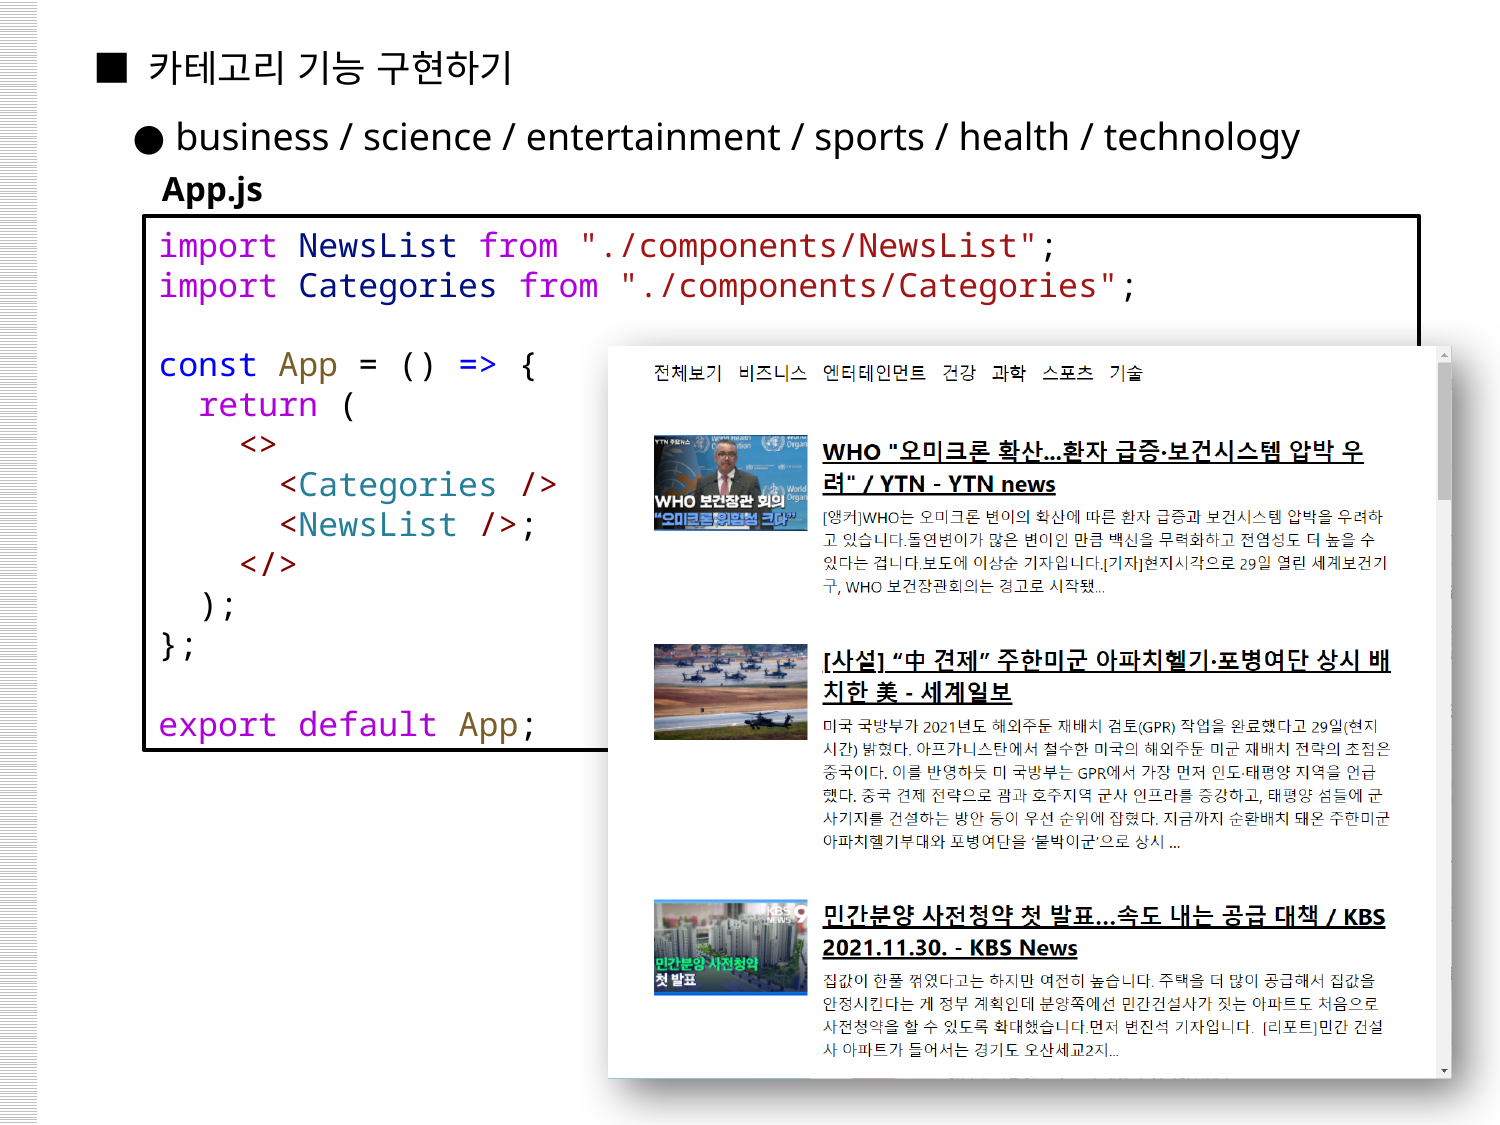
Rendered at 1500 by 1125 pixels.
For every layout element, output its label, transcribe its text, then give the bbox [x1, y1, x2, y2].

text_box ■ 카테고리 기능 구현하기 ● business / science / entertainment / sports / health / technology [79, 15, 1317, 166]
picture [608, 346, 1452, 1079]
text_box import NewsList from "./components/NewsList"; import Categories from "./components/Categories"; const App = () => { return ( <> <Categories /> <NewsList />; </> ); }; export default App; [142, 214, 1421, 752]
text_box App.js [147, 160, 278, 216]
